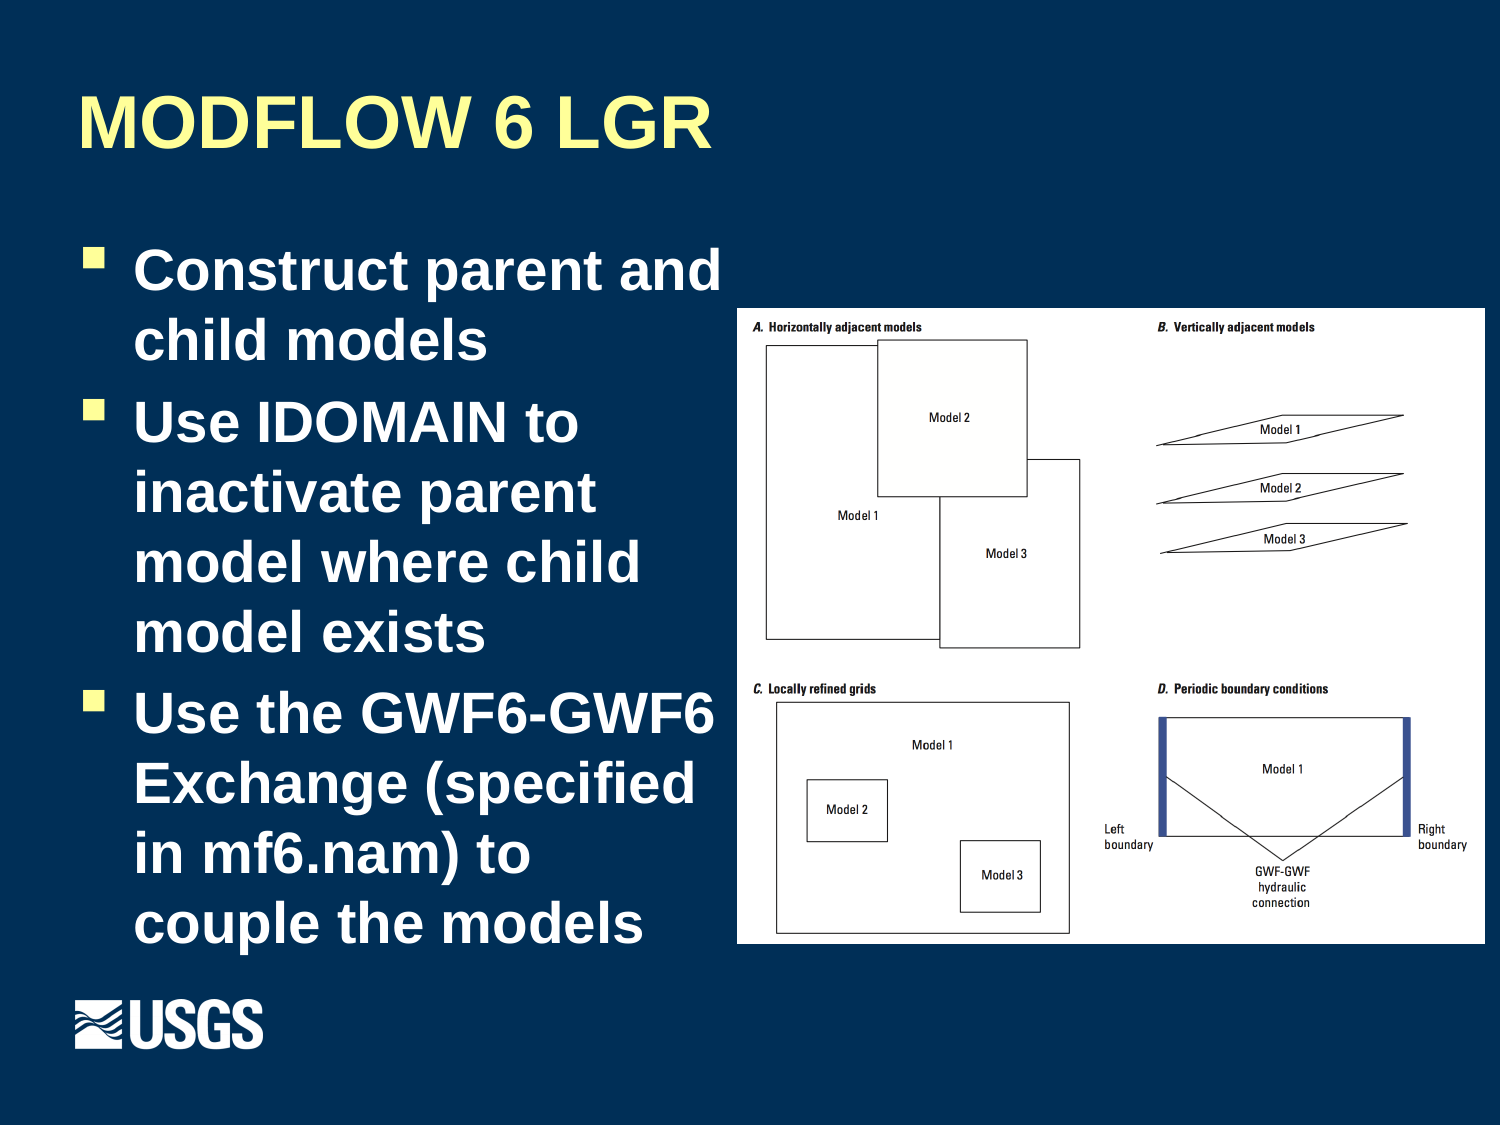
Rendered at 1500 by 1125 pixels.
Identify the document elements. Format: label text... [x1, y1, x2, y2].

title MODFLOW 6 LGR [62, 24, 1425, 213]
list Construct parent and child models Use IDOMAIN to inactivate parent model where child model exists Use the GWF6-GWF6 Exchange (specified in mf6.nam) to couple the models [62, 224, 750, 963]
picture [737, 308, 1485, 944]
